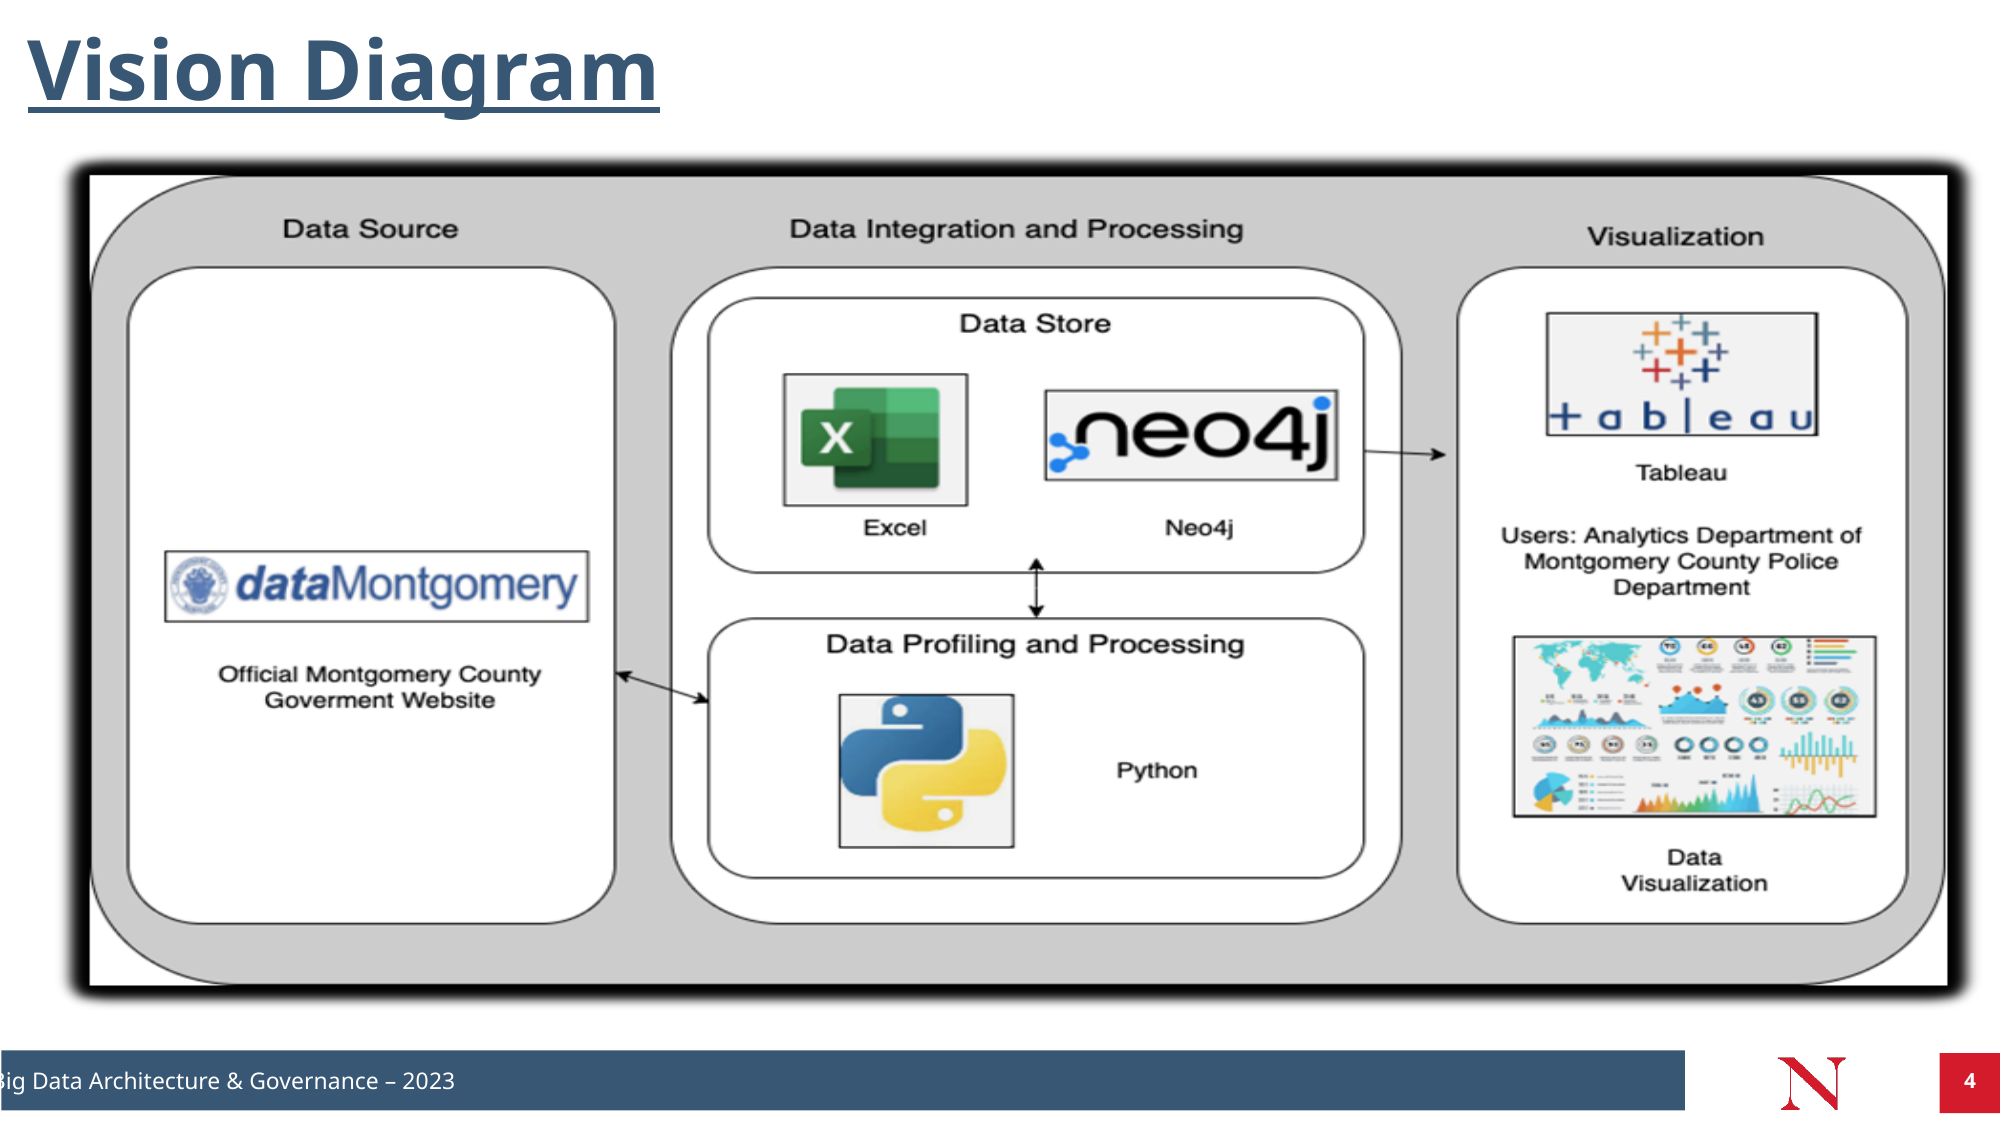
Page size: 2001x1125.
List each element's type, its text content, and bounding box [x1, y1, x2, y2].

title Vision Diagram [12, 2, 1738, 144]
picture [1766, 1038, 1857, 1125]
picture [49, 146, 1988, 1015]
